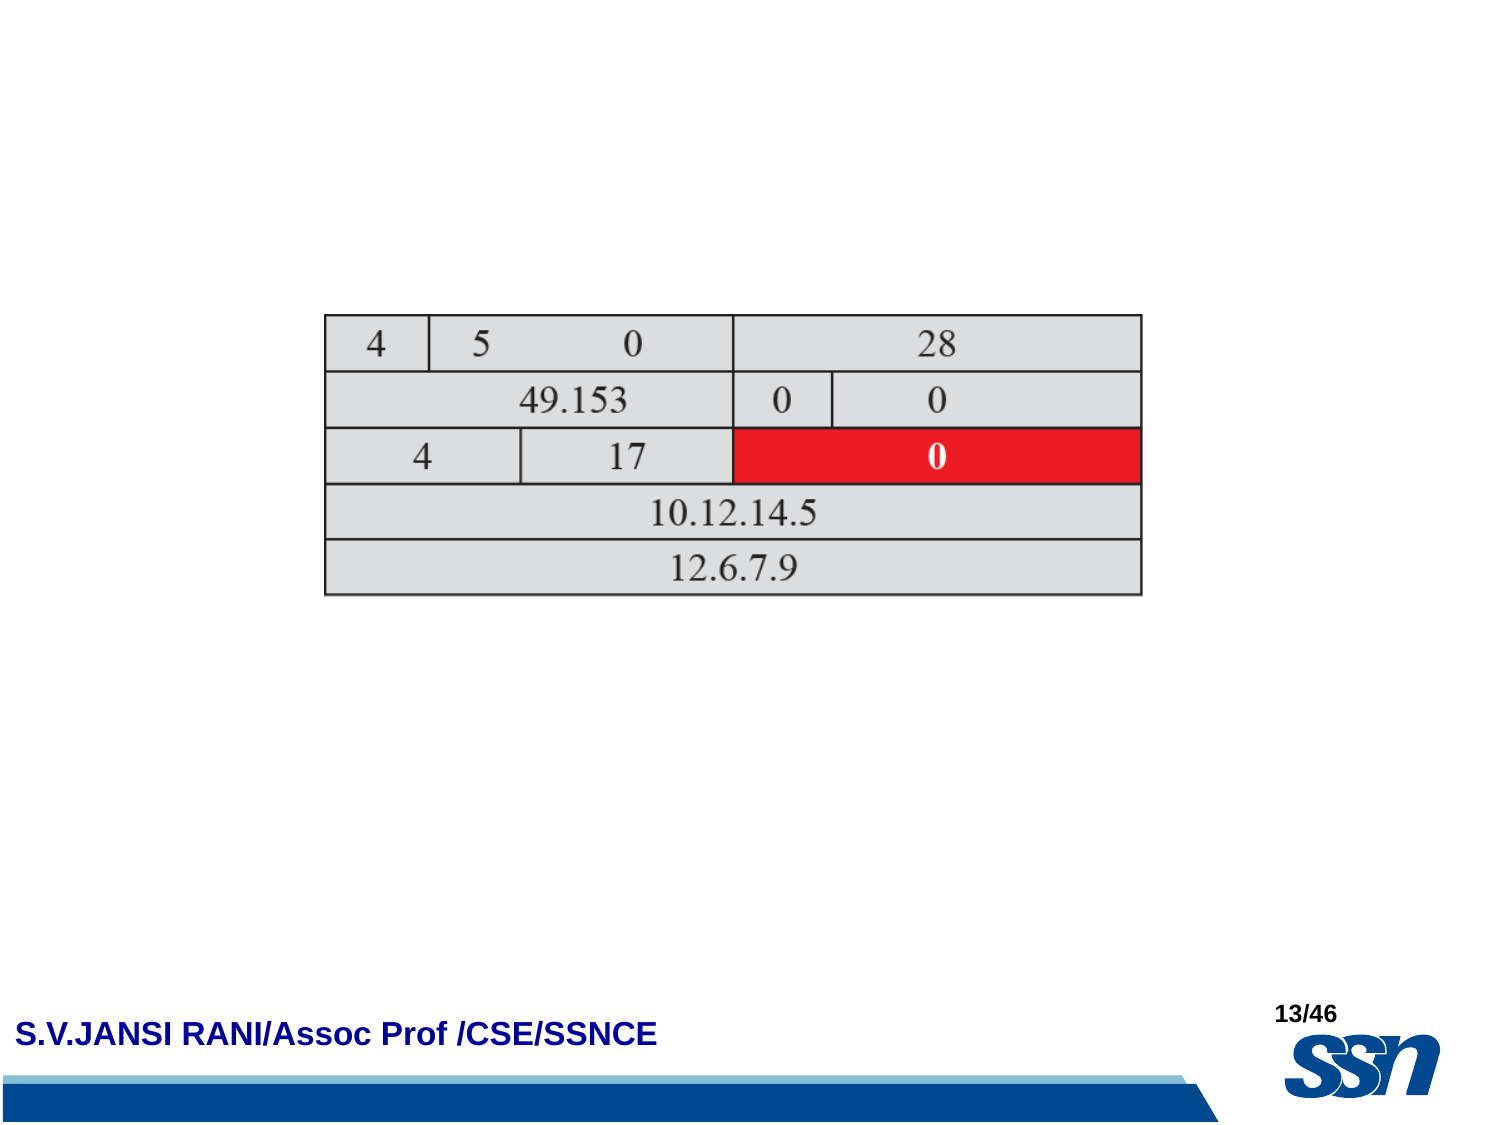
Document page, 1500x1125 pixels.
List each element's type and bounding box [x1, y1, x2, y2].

picture [324, 314, 1145, 597]
